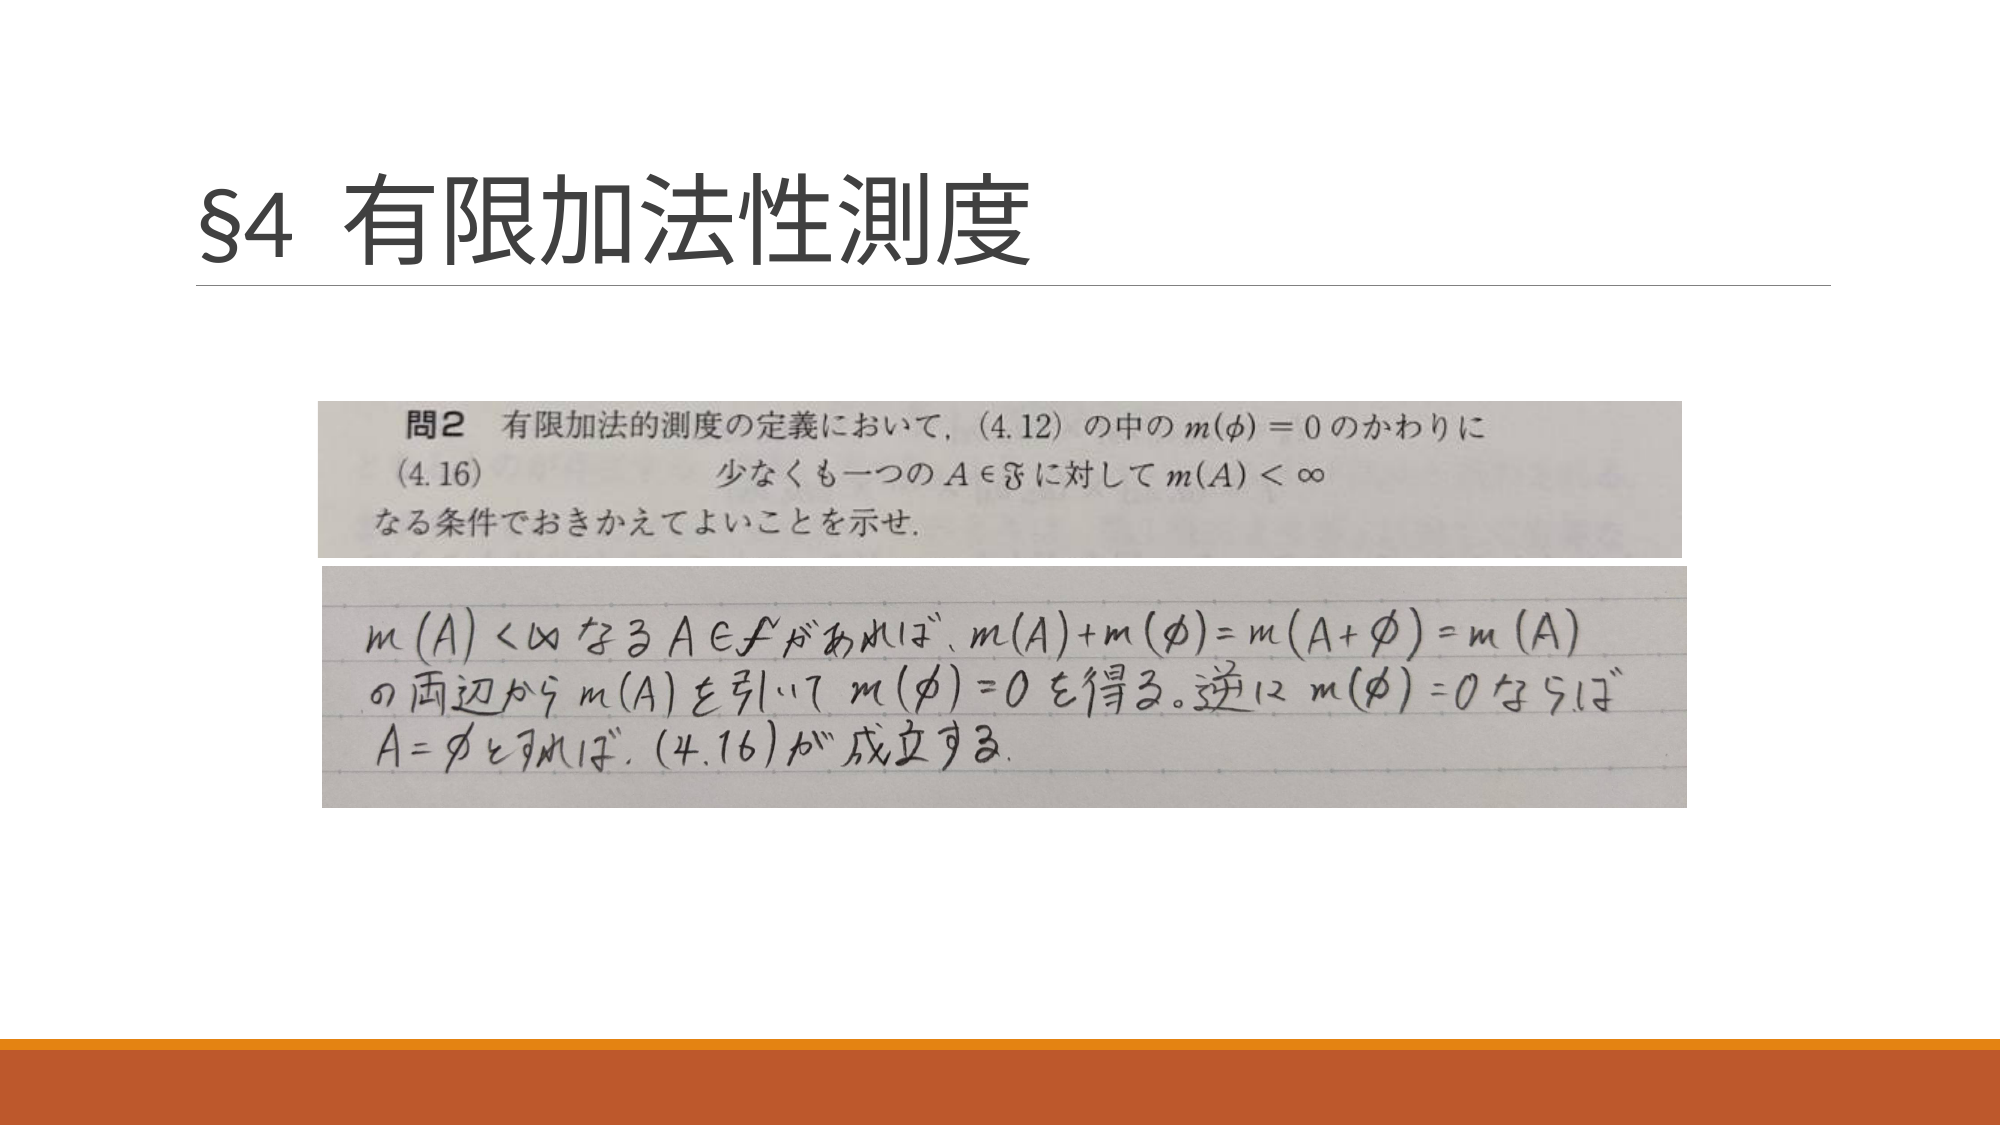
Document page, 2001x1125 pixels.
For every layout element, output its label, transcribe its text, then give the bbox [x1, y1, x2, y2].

title §4 有限加法性測度 [180, 47, 1830, 285]
picture [317, 401, 1683, 559]
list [322, 566, 1688, 808]
